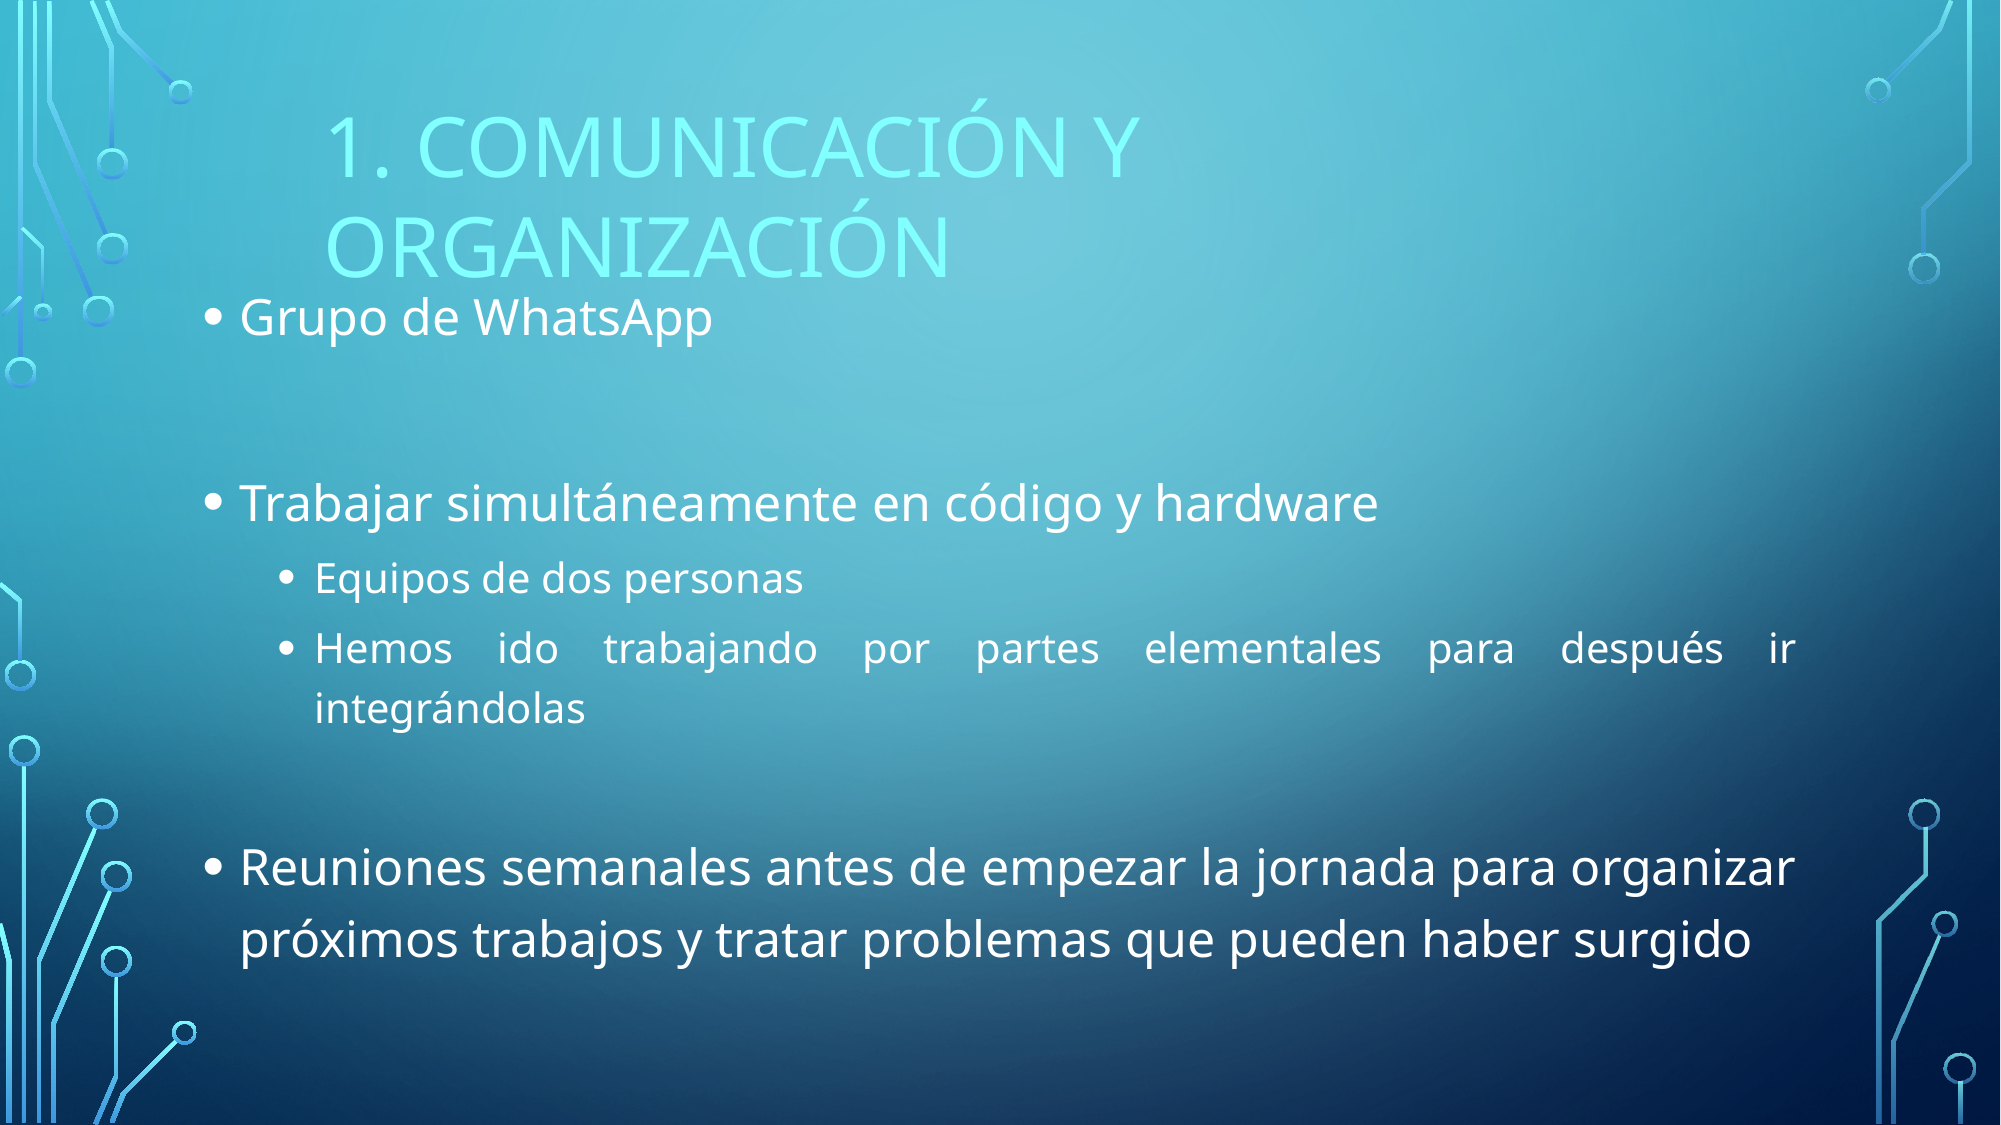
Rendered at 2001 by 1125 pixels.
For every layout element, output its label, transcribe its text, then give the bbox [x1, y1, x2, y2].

list Grupo de WhatsApp Trabajar simultáneamente en código y hardware Equipos de dos personas Hemos ido trabajando por partes elementales para después ir integrándolas Reuniones semanales antes de empezar la jornada para organizar próximos trabajos y tratar problemas que pueden haber surgido [187, 266, 1813, 950]
text_box 1. COMUNICACIÓN Y ORGANIZACIÓN [308, 86, 1691, 302]
